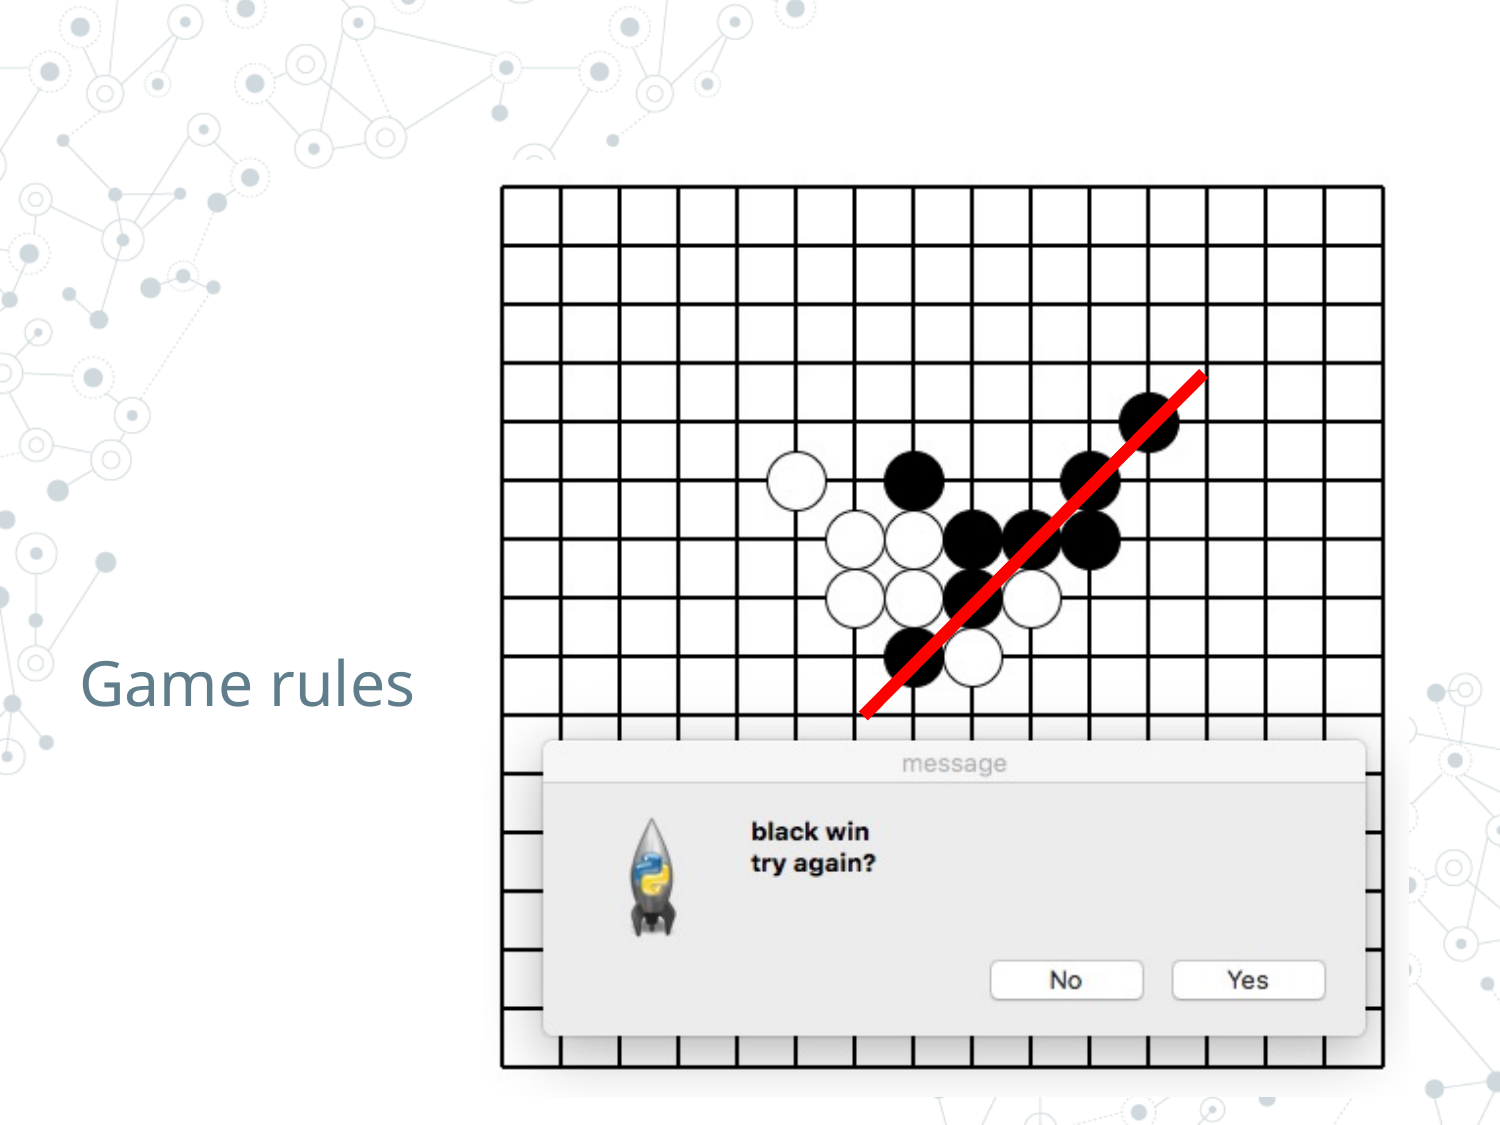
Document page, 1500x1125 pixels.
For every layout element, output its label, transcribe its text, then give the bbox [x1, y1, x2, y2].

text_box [863, 373, 1204, 717]
picture [0, 0, 1500, 1125]
text_box Game rules [64, 553, 476, 880]
